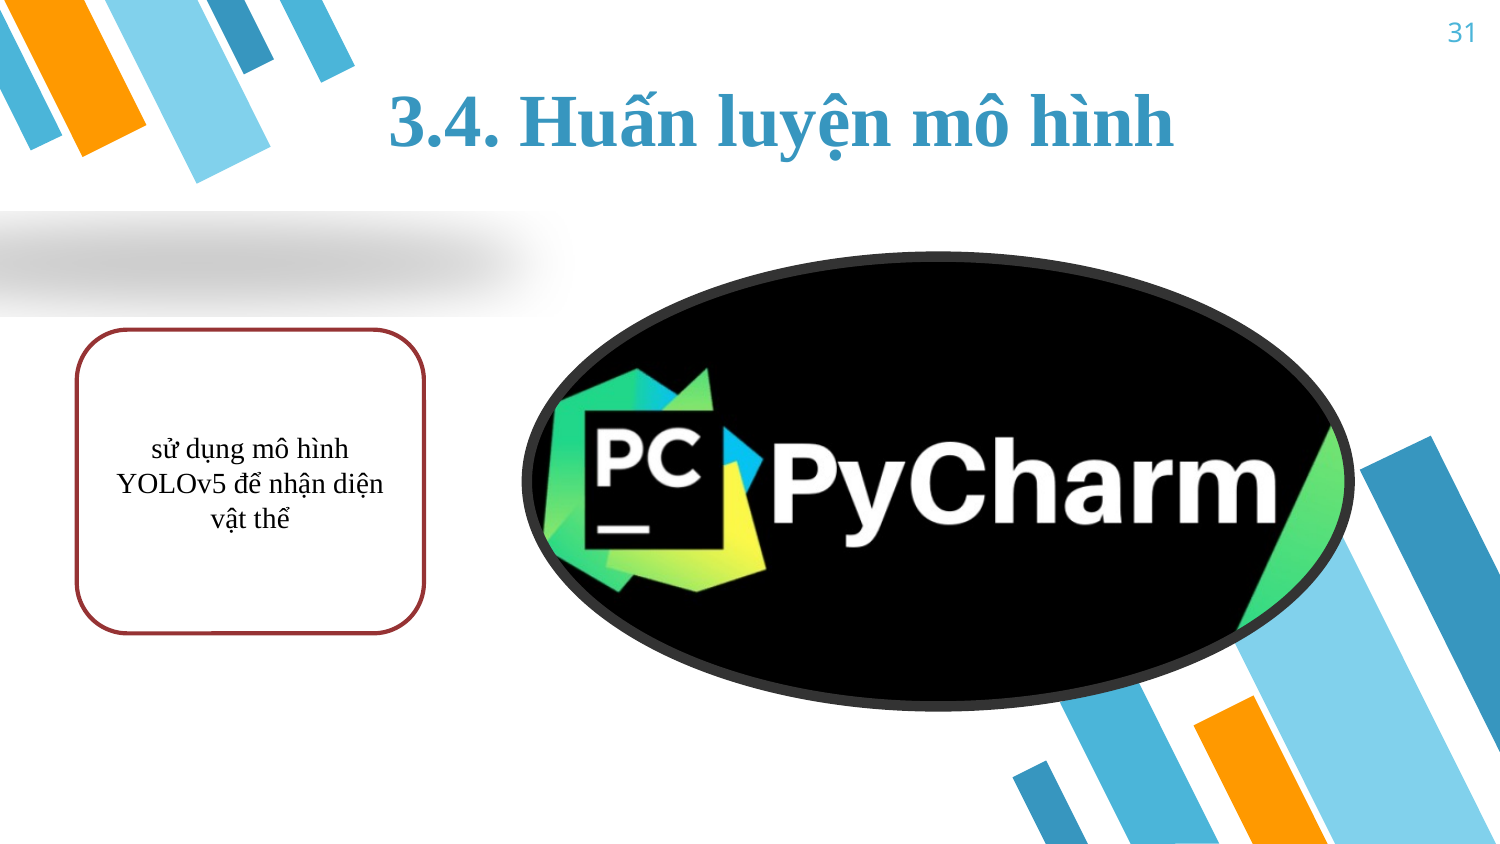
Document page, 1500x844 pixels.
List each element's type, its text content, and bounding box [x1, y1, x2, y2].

text_box sử dụng mô hình YOLOv5 để nhận diện vật thể [74, 327, 427, 636]
slide_number 31 [1403, 0, 1494, 65]
picture [526, 256, 1350, 707]
title 3.4. Huấn luyện mô hình [373, 64, 1319, 177]
